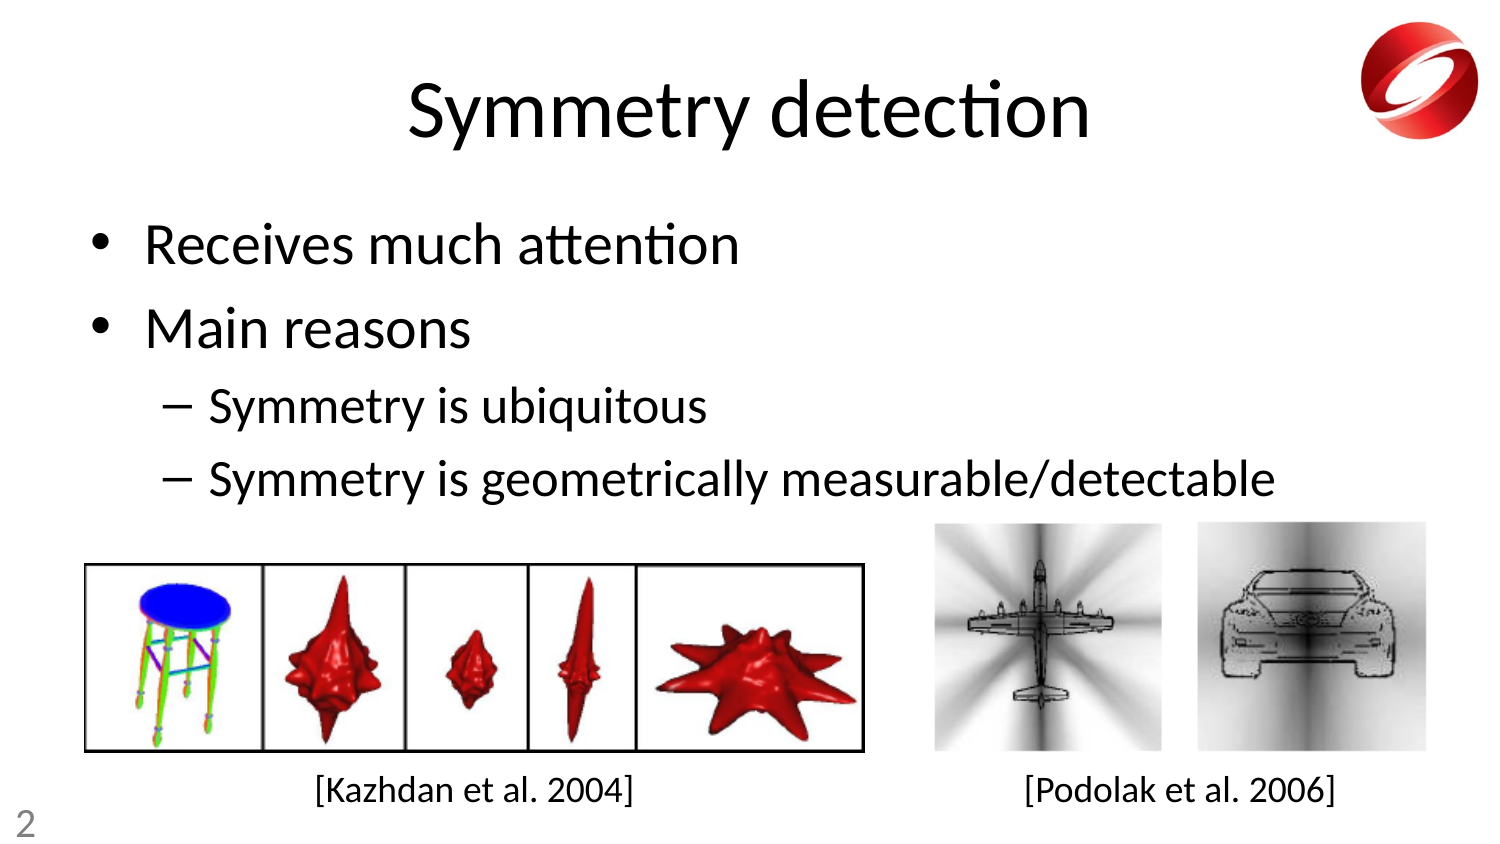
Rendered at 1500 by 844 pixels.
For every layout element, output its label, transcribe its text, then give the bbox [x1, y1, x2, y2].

title Symmetry detection [75, 33, 1425, 175]
slide_number 2 [0, 798, 172, 843]
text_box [84, 563, 865, 819]
picture [1359, 20, 1480, 141]
list Receives much attention Main reasons Symmetry is ubiquitous Symmetry is geometrically measurable/detectable [75, 196, 1425, 517]
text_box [926, 516, 1434, 819]
